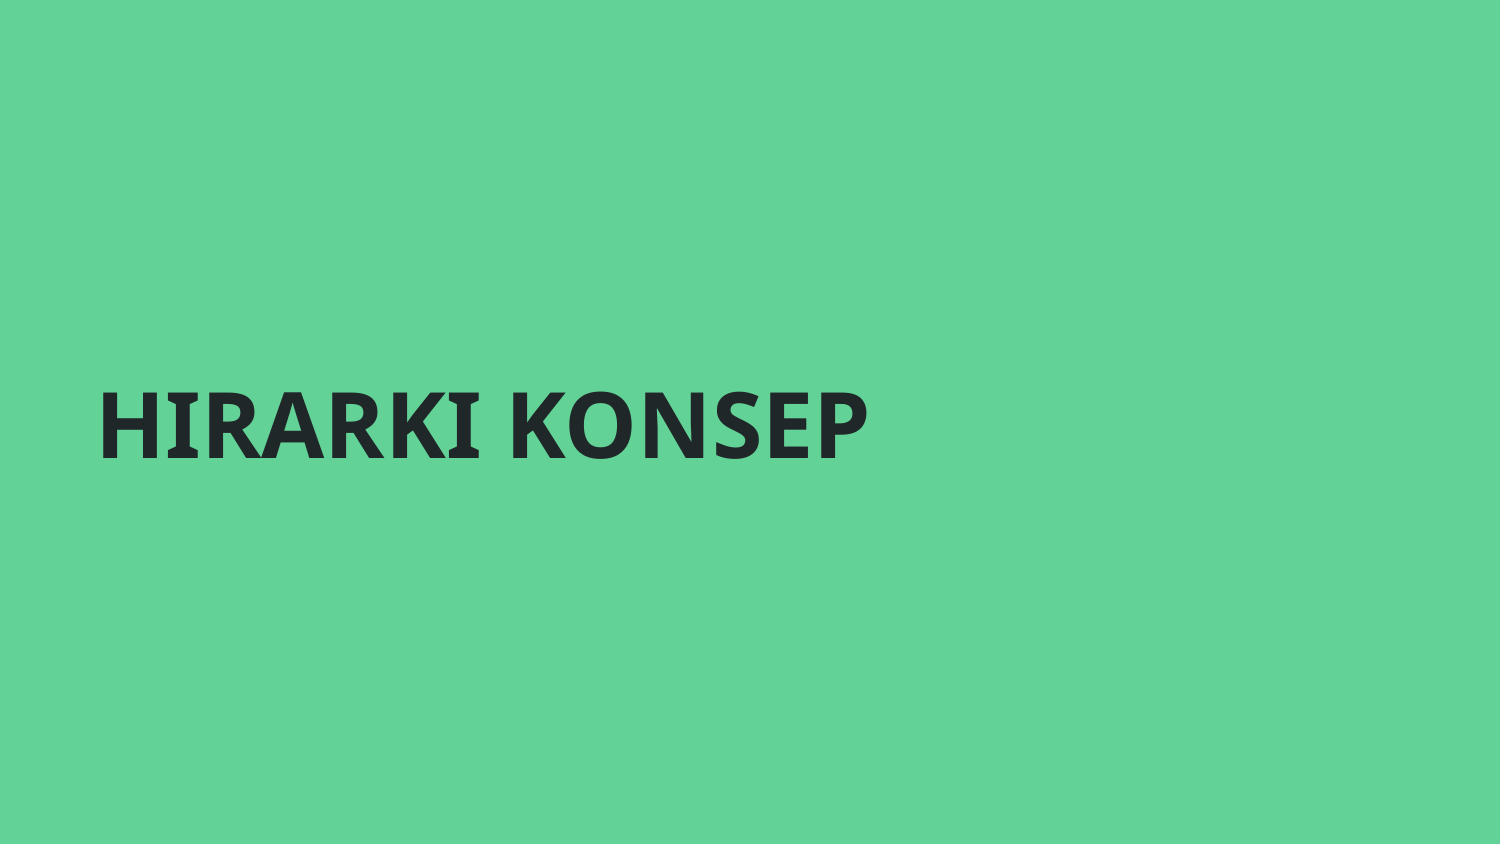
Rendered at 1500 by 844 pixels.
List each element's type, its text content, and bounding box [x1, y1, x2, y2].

title HIRARKI KONSEP [80, 86, 1032, 758]
